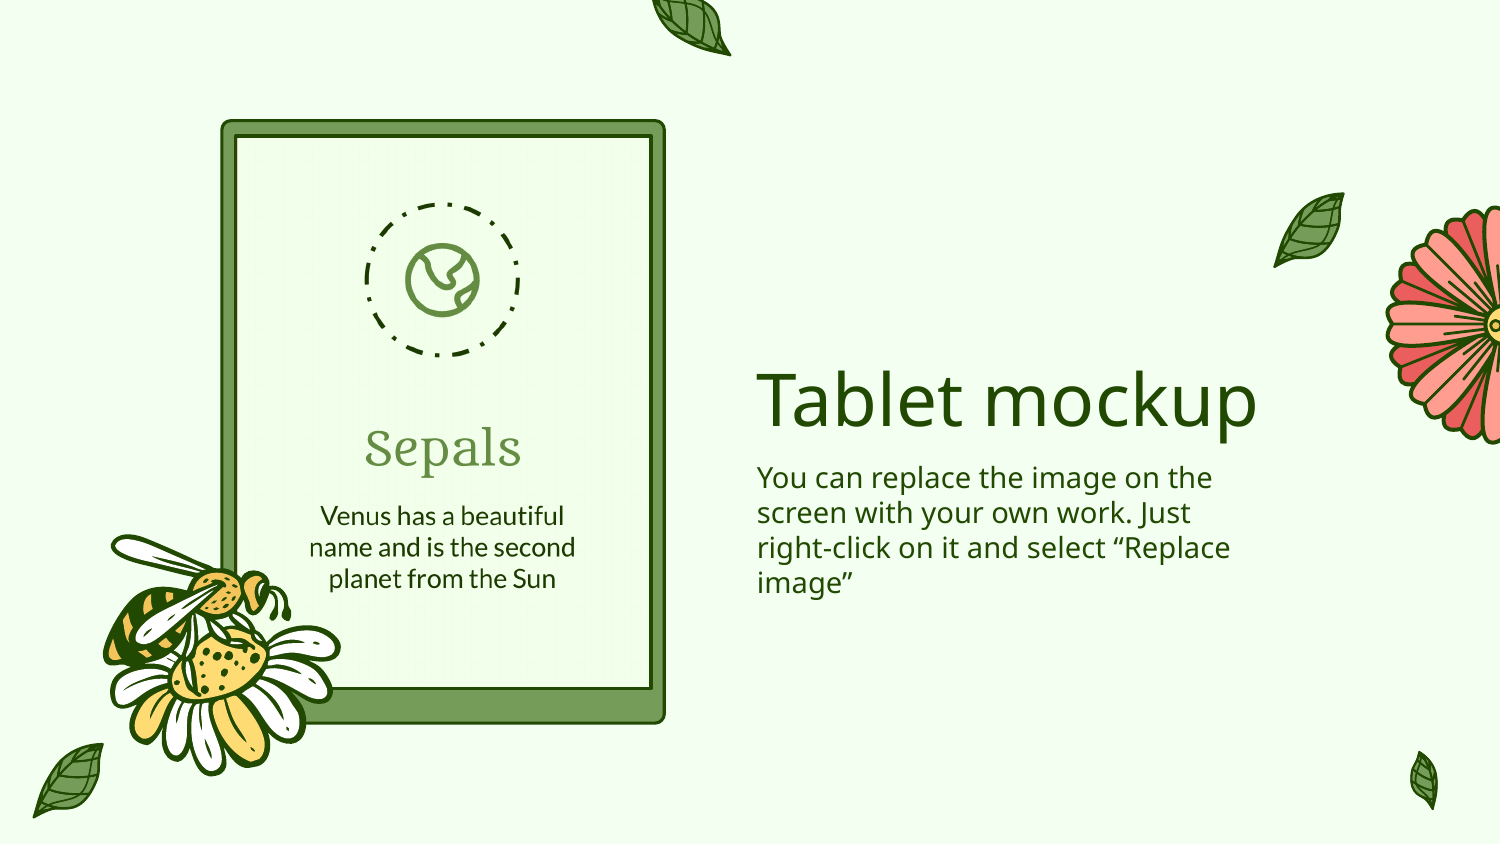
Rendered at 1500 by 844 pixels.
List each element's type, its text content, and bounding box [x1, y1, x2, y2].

subtitle You can replace the image on the screen with your own work. Just right-click on it and select “Replace image” [741, 443, 1279, 592]
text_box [221, 120, 665, 724]
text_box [1279, 186, 1338, 274]
title Tablet mockup [741, 252, 1279, 443]
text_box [64, 546, 335, 768]
picture [237, 137, 650, 687]
